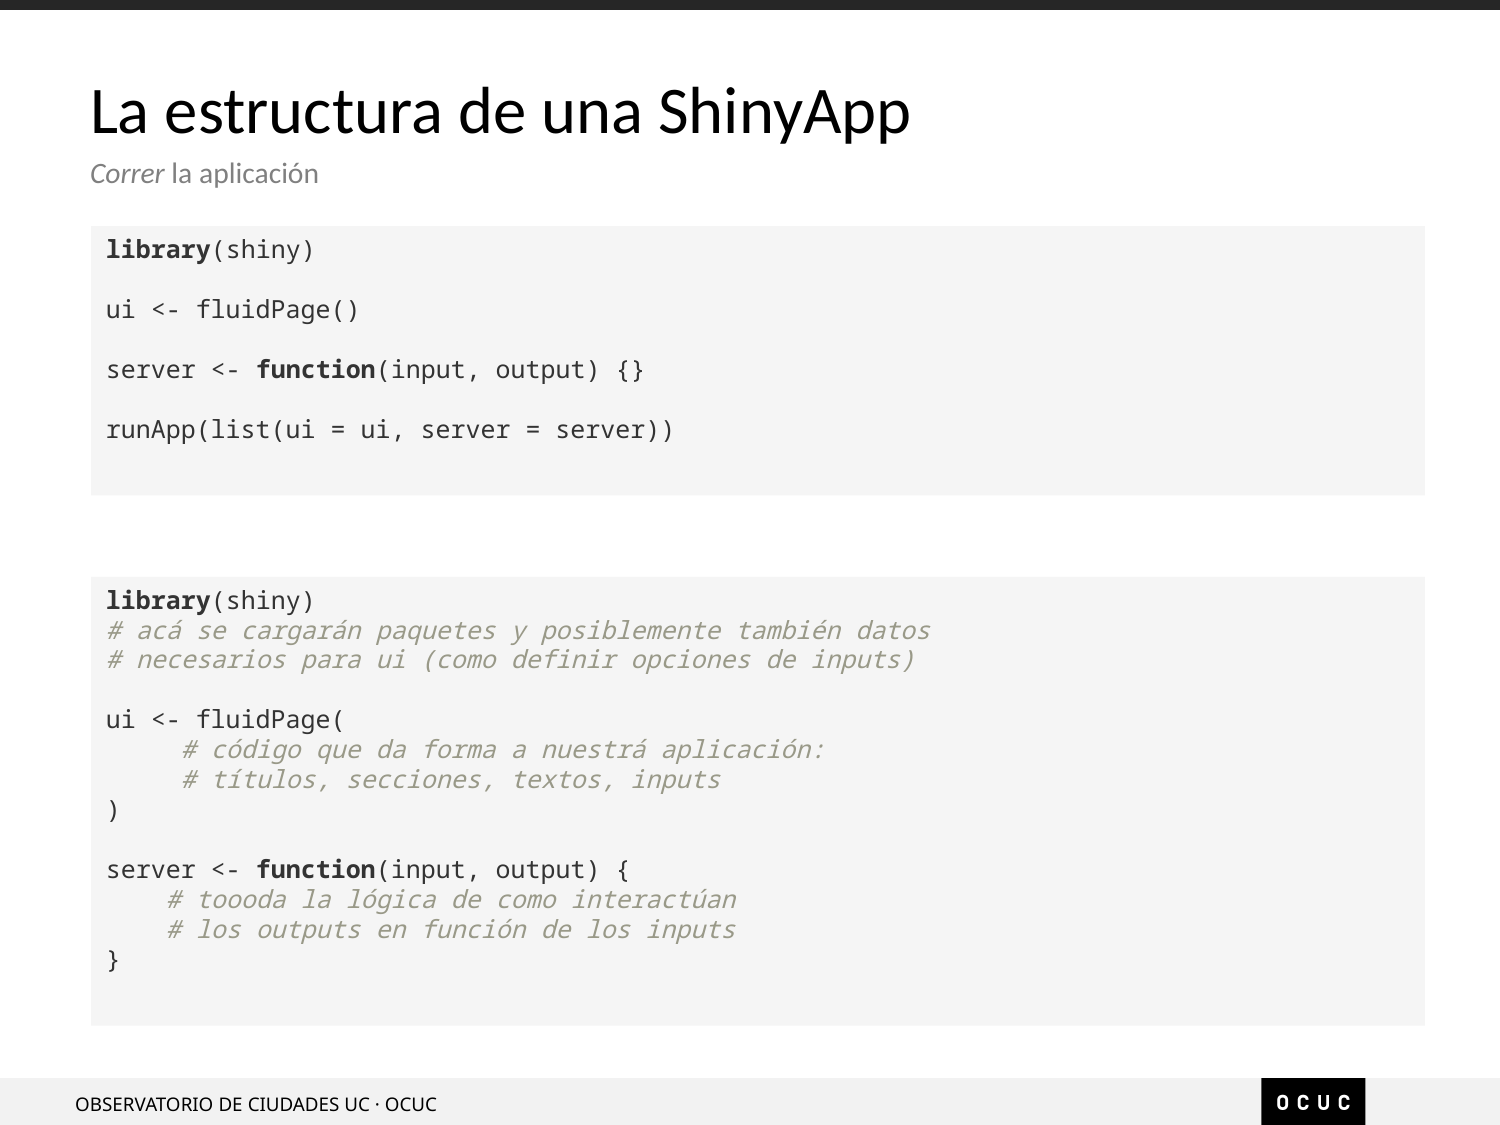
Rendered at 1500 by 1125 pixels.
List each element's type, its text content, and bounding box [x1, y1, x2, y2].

list Correr la aplicación [75, 145, 1425, 197]
text_box library(shiny) # acá se cargarán paquetes y posiblemente también datos # necesarios para ui (como definir opciones de inputs) ui <- fluidPage( # código que da forma a nuestrá aplicación: # títulos, secciones, textos, inputs ) server <- function(input, output) { # toooda la lógica de como interactúan # los outputs en función de los inputs } [91, 576, 1425, 1026]
text_box [0, 0, 1500, 12]
title La estructura de una ShinyApp [75, 68, 1409, 145]
text_box library(shiny) ui <- fluidPage() server <- function(input, output) {} runApp(list(ui = ui, server = server)) [91, 226, 1425, 496]
picture [0, 1078, 1500, 1125]
